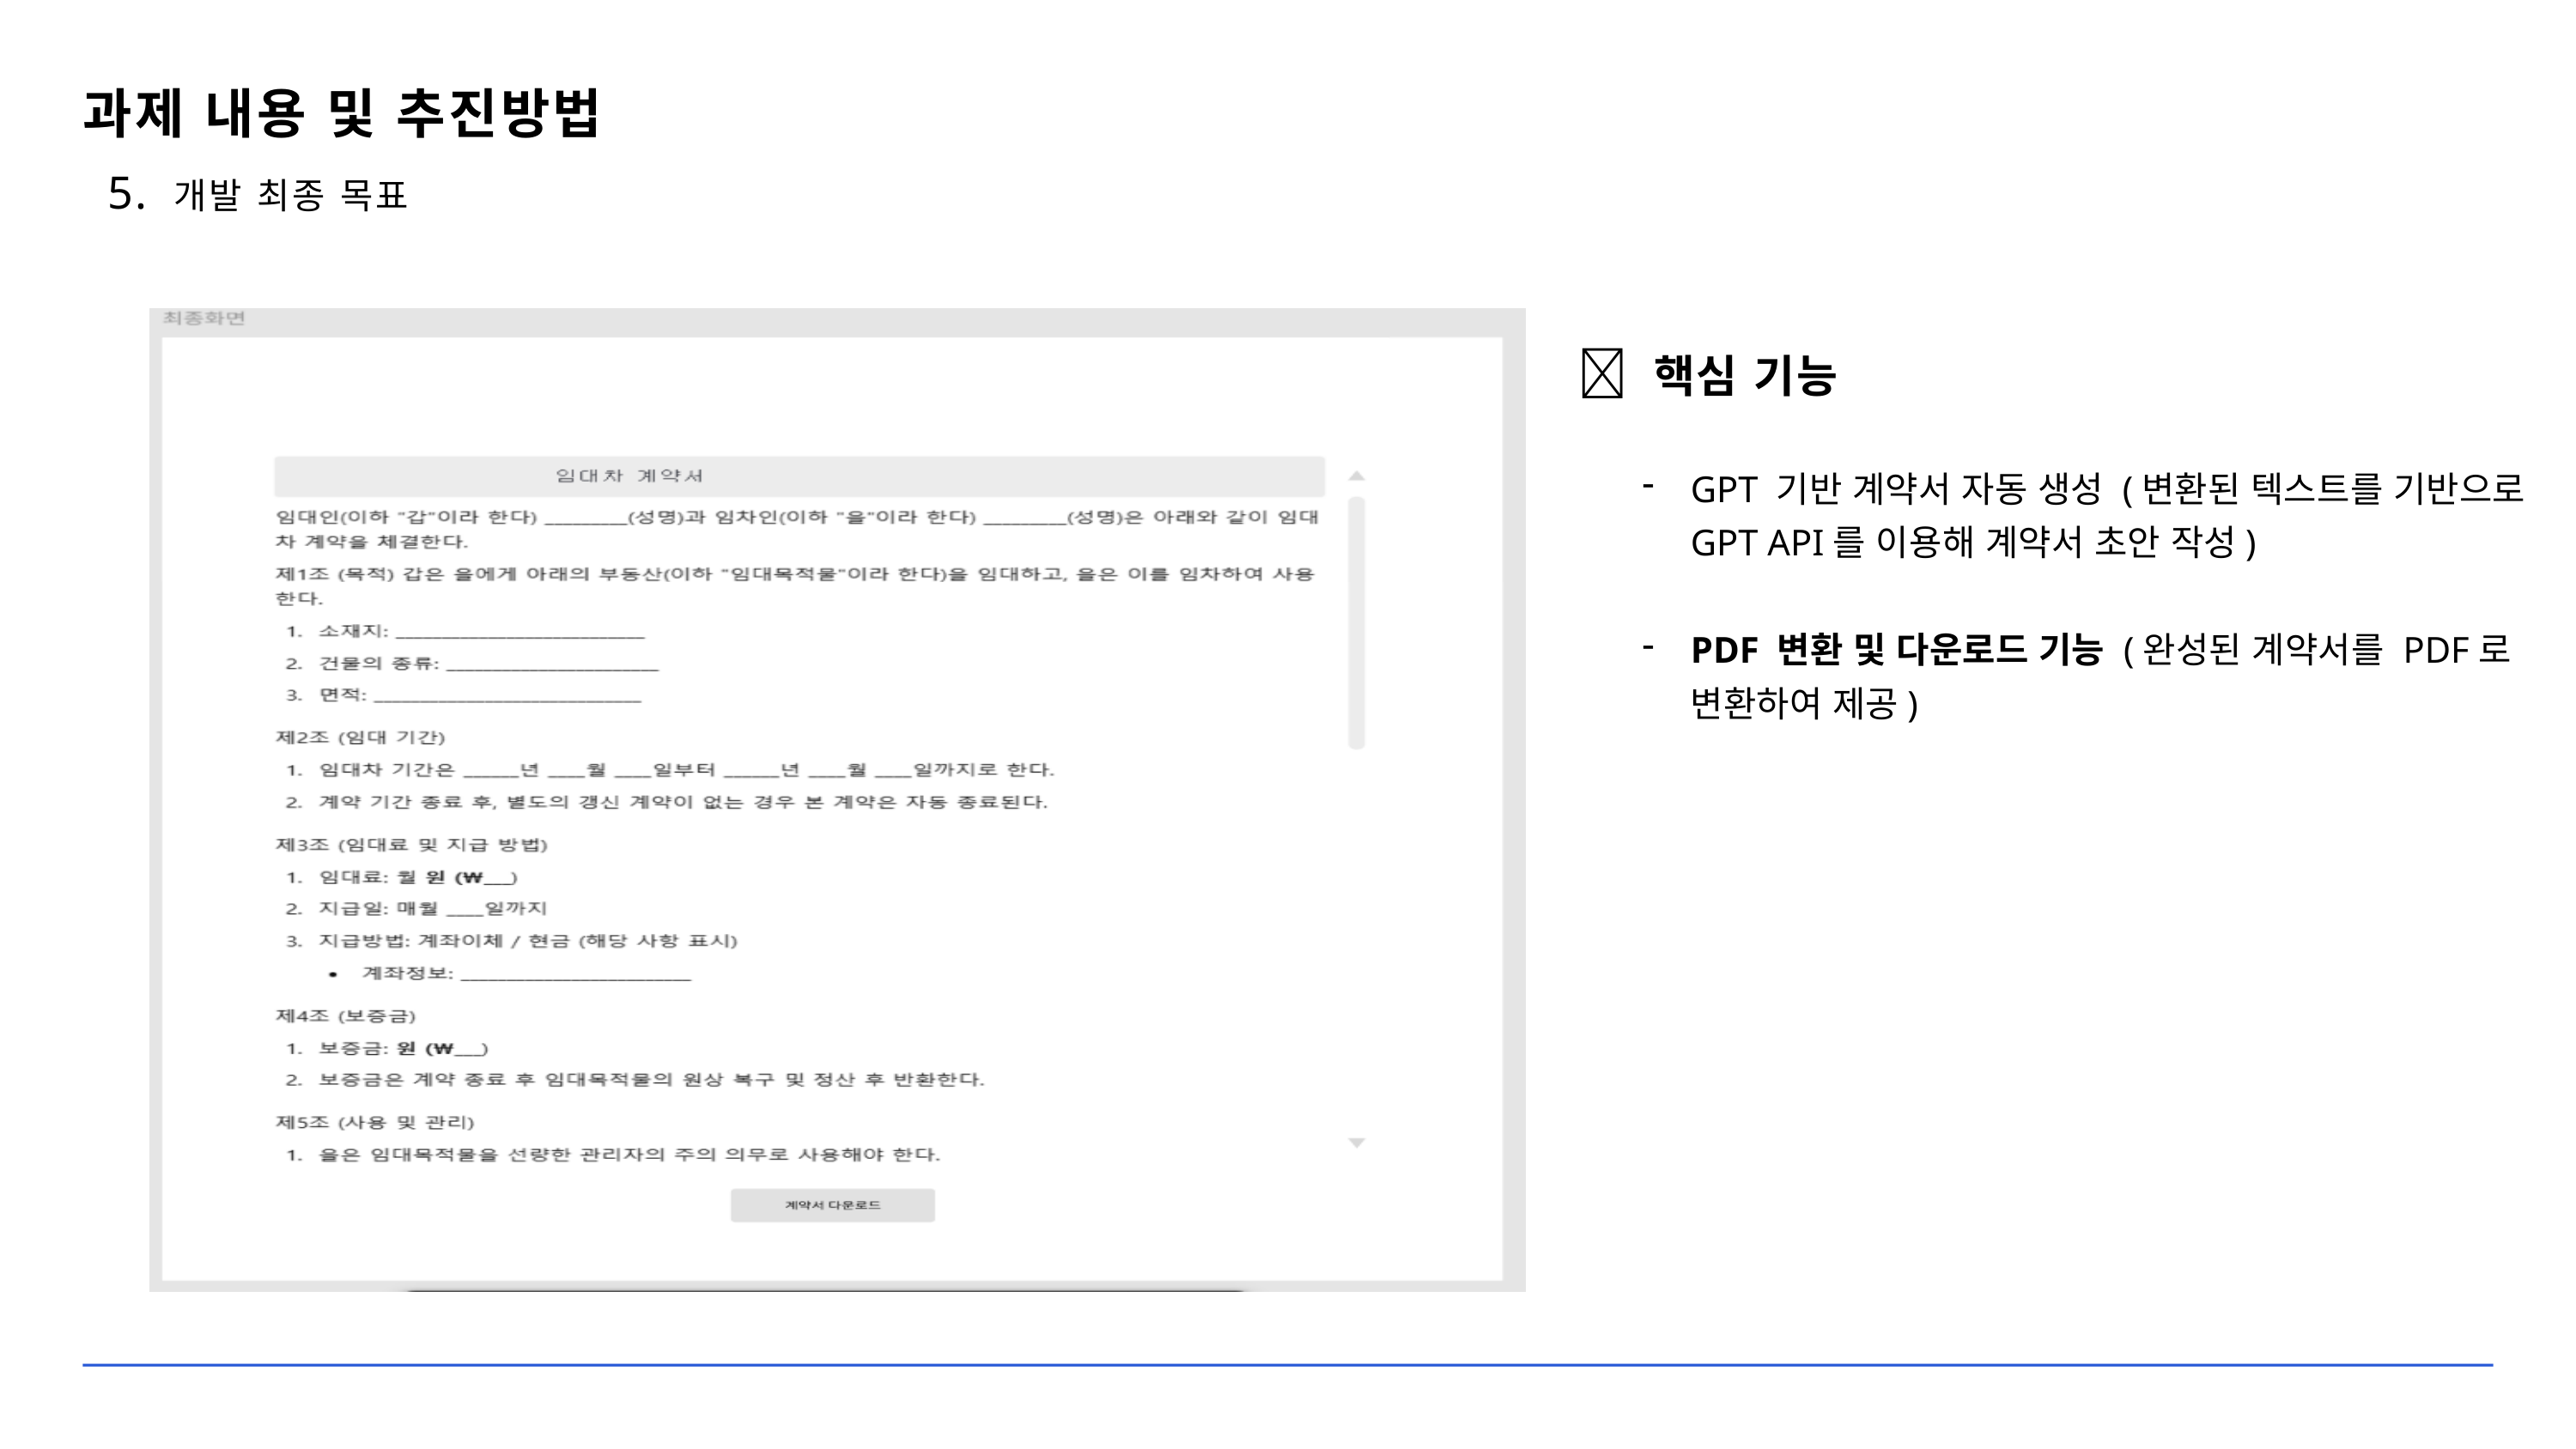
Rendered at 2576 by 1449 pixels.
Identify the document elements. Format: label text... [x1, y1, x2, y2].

text_box 과제 내용 및 추진방법 [82, 85, 665, 145]
text_box 5. 개발 최종 목표 [106, 168, 529, 218]
text_box ✅ 핵심 기능 GPT 기반 계약서 자동 생성 (변환된 텍스트를 기반으로 GPT API를 이용해 계약서 초안 작성) PDF 변환 및 다운로드 기능 (완성된 계약서를 PDF로 변환하여 제공) [1577, 349, 2555, 724]
picture [149, 308, 1526, 1292]
